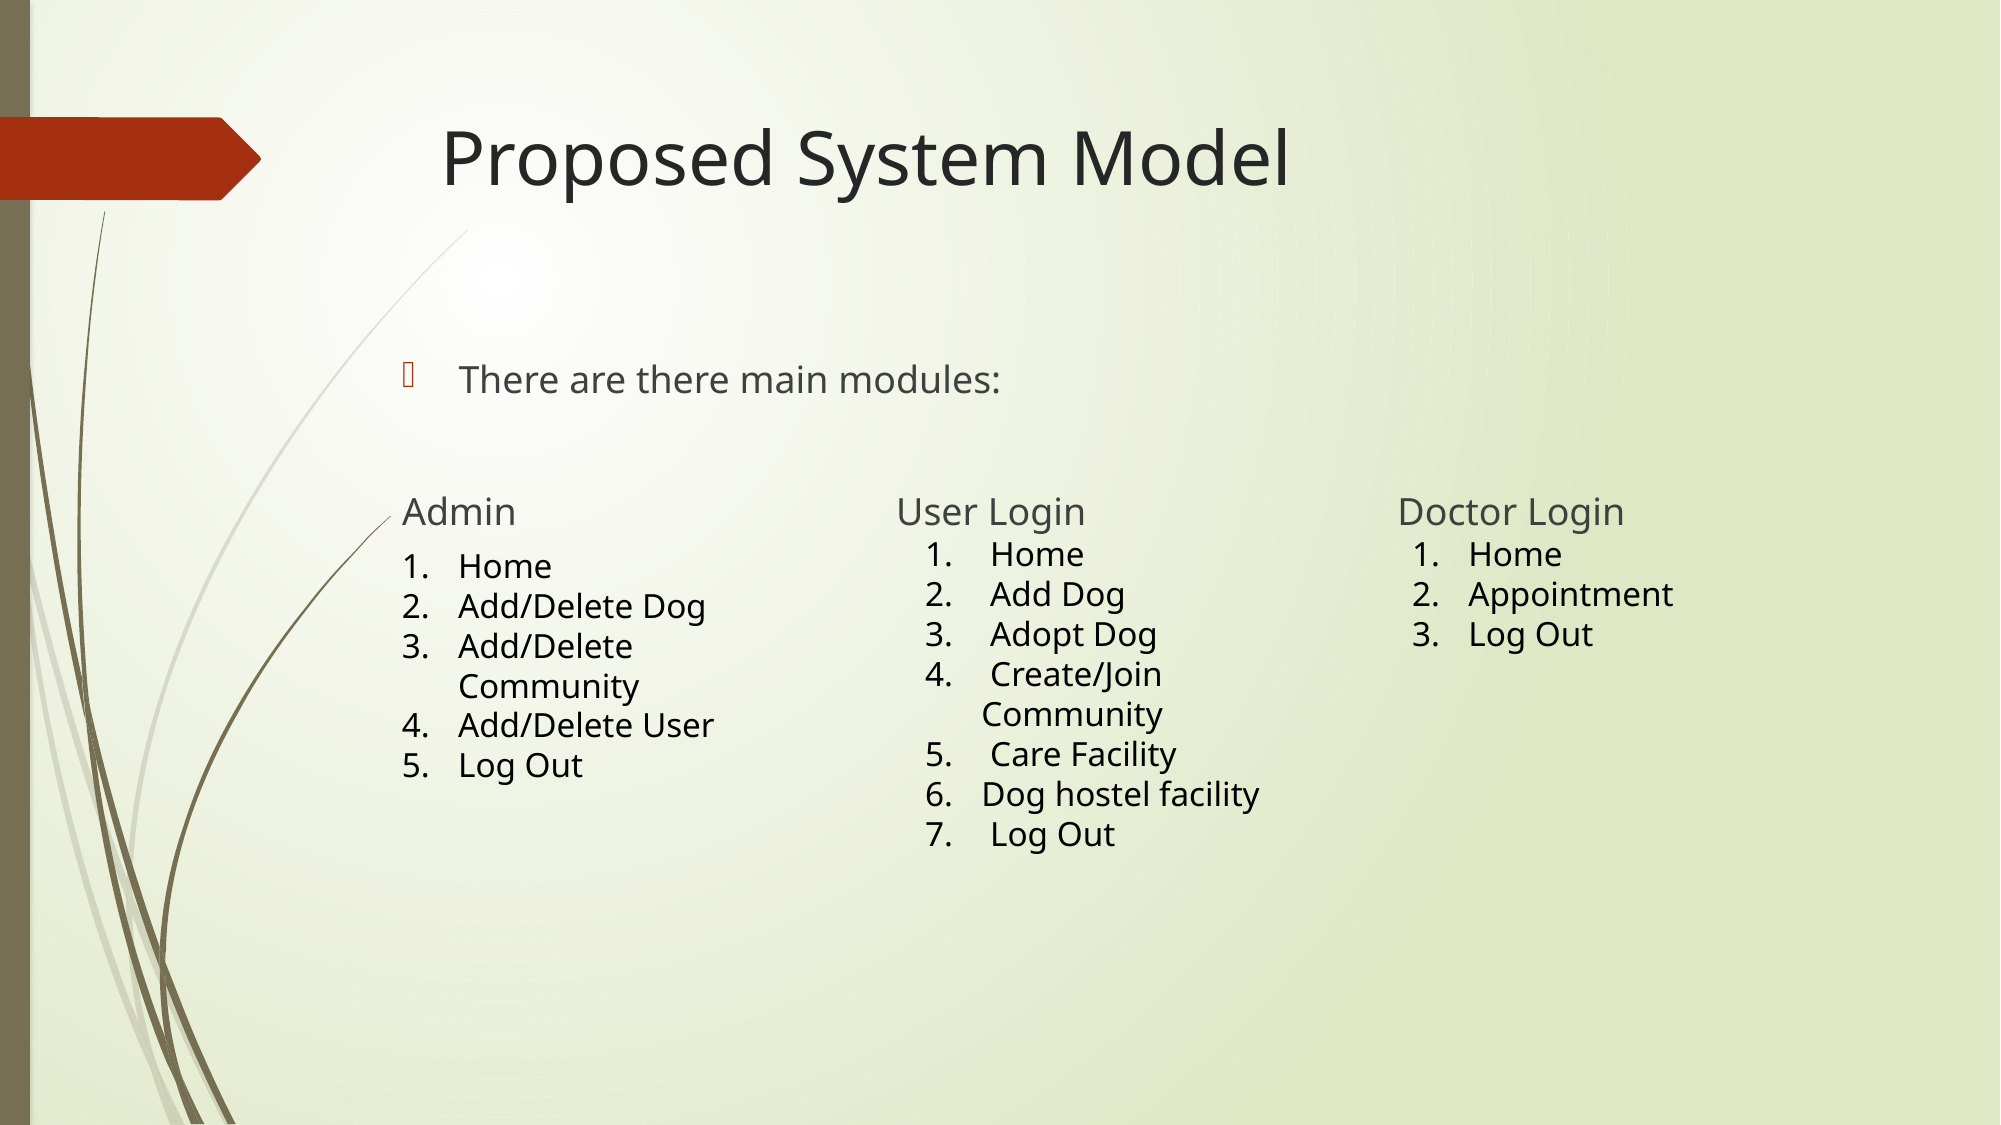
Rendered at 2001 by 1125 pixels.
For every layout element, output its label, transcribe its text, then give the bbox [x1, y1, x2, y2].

list There are there main modules: Admin User Login Doctor Login [387, 348, 1780, 970]
text_box Home Add/Delete Dog Add/Delete Community Add/Delete User Log Out [387, 537, 786, 792]
text_box Home Add Dog Adopt Dog Create/Join Community Care Facility Dog hostel facility Log Out [910, 526, 1319, 906]
text_box Home Appointment Log Out [1397, 526, 1888, 661]
title Proposed System Model [425, 102, 1888, 313]
